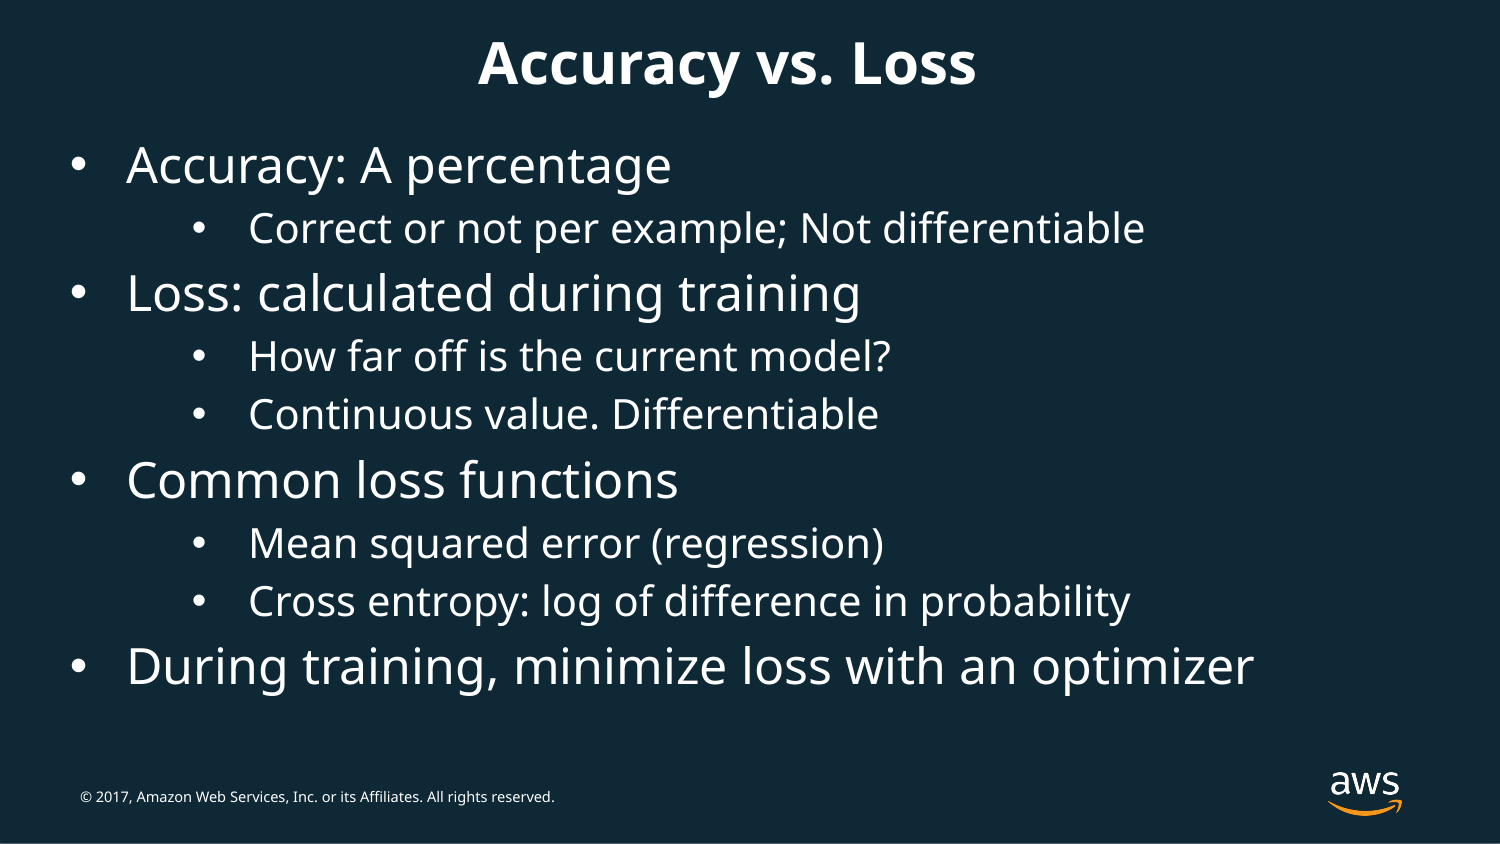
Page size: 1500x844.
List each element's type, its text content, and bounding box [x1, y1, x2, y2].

text_box Accuracy: A percentage Correct or not per example; Not differentiable Loss: calculated during training How far off is the current model? Continuous value. Differentiable Common loss functions Mean squared error (regression) Cross entropy: log of difference in probability During training, minimize loss with an optimizer [55, 125, 1402, 709]
picture [1328, 772, 1402, 816]
title Accuracy vs. Loss [55, 18, 1402, 125]
